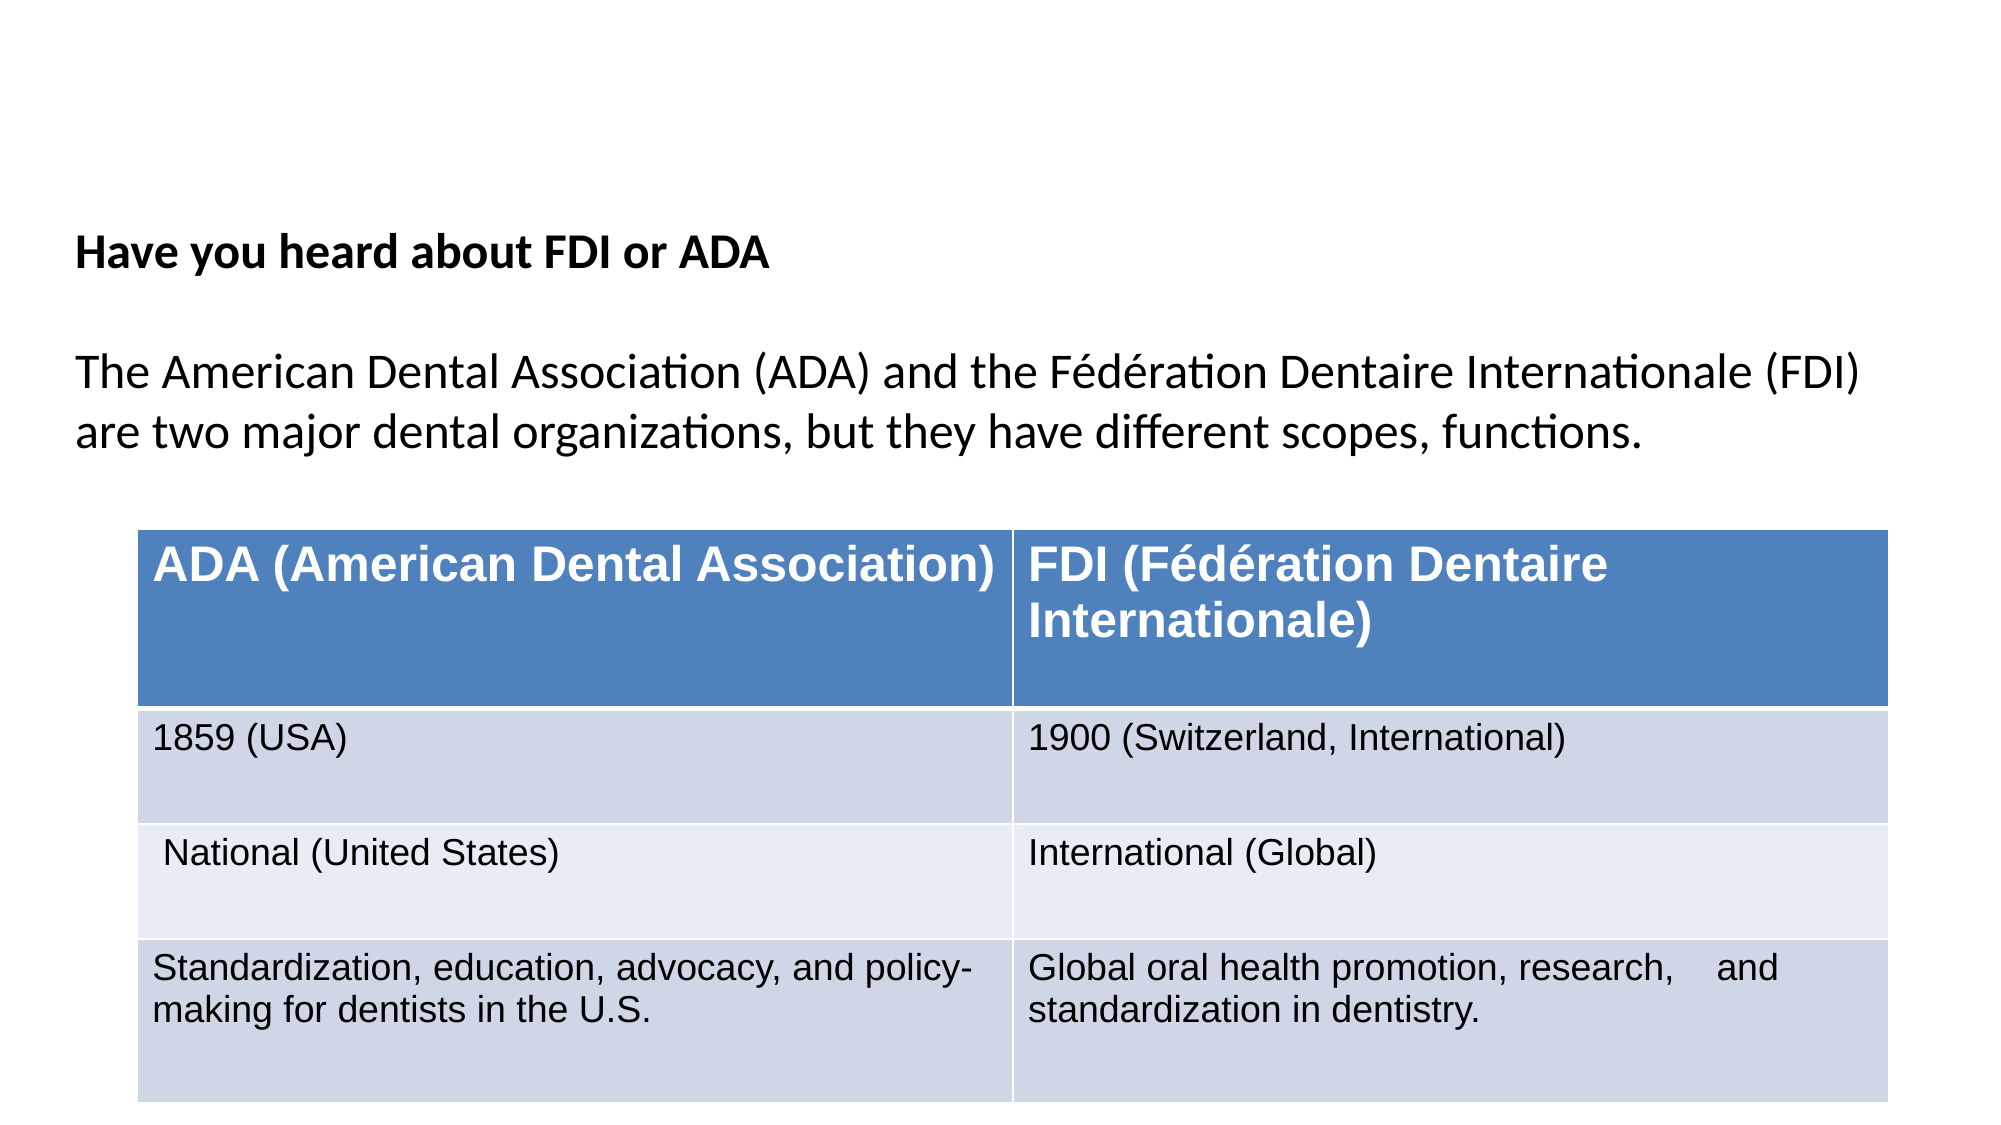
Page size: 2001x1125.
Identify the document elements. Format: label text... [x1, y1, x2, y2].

table_cell Standardization, education, advocacy, and policy-making for dentists in the U.S. [138, 940, 1012, 1102]
table_cell 1900 (Switzerland, International) [1014, 711, 1888, 823]
table_cell National (United States) [138, 825, 1012, 938]
table_header ADA (American Dental Association) [138, 530, 1012, 706]
table_cell Global oral health promotion, research, and standardization in dentistry. [1014, 940, 1888, 1102]
table_header FDI (Fédération Dentaire Internationale) [1014, 530, 1888, 706]
table_cell 1859 (USA) [138, 711, 1012, 823]
list Have you heard about FDI or ADA The American Dental Association (ADA) and the Fédération Dentaire Internationale (FDI) are two major dental organizations, but they have different scopes, functions. [75, 218, 1902, 880]
table_cell International (Global) [1014, 825, 1888, 938]
